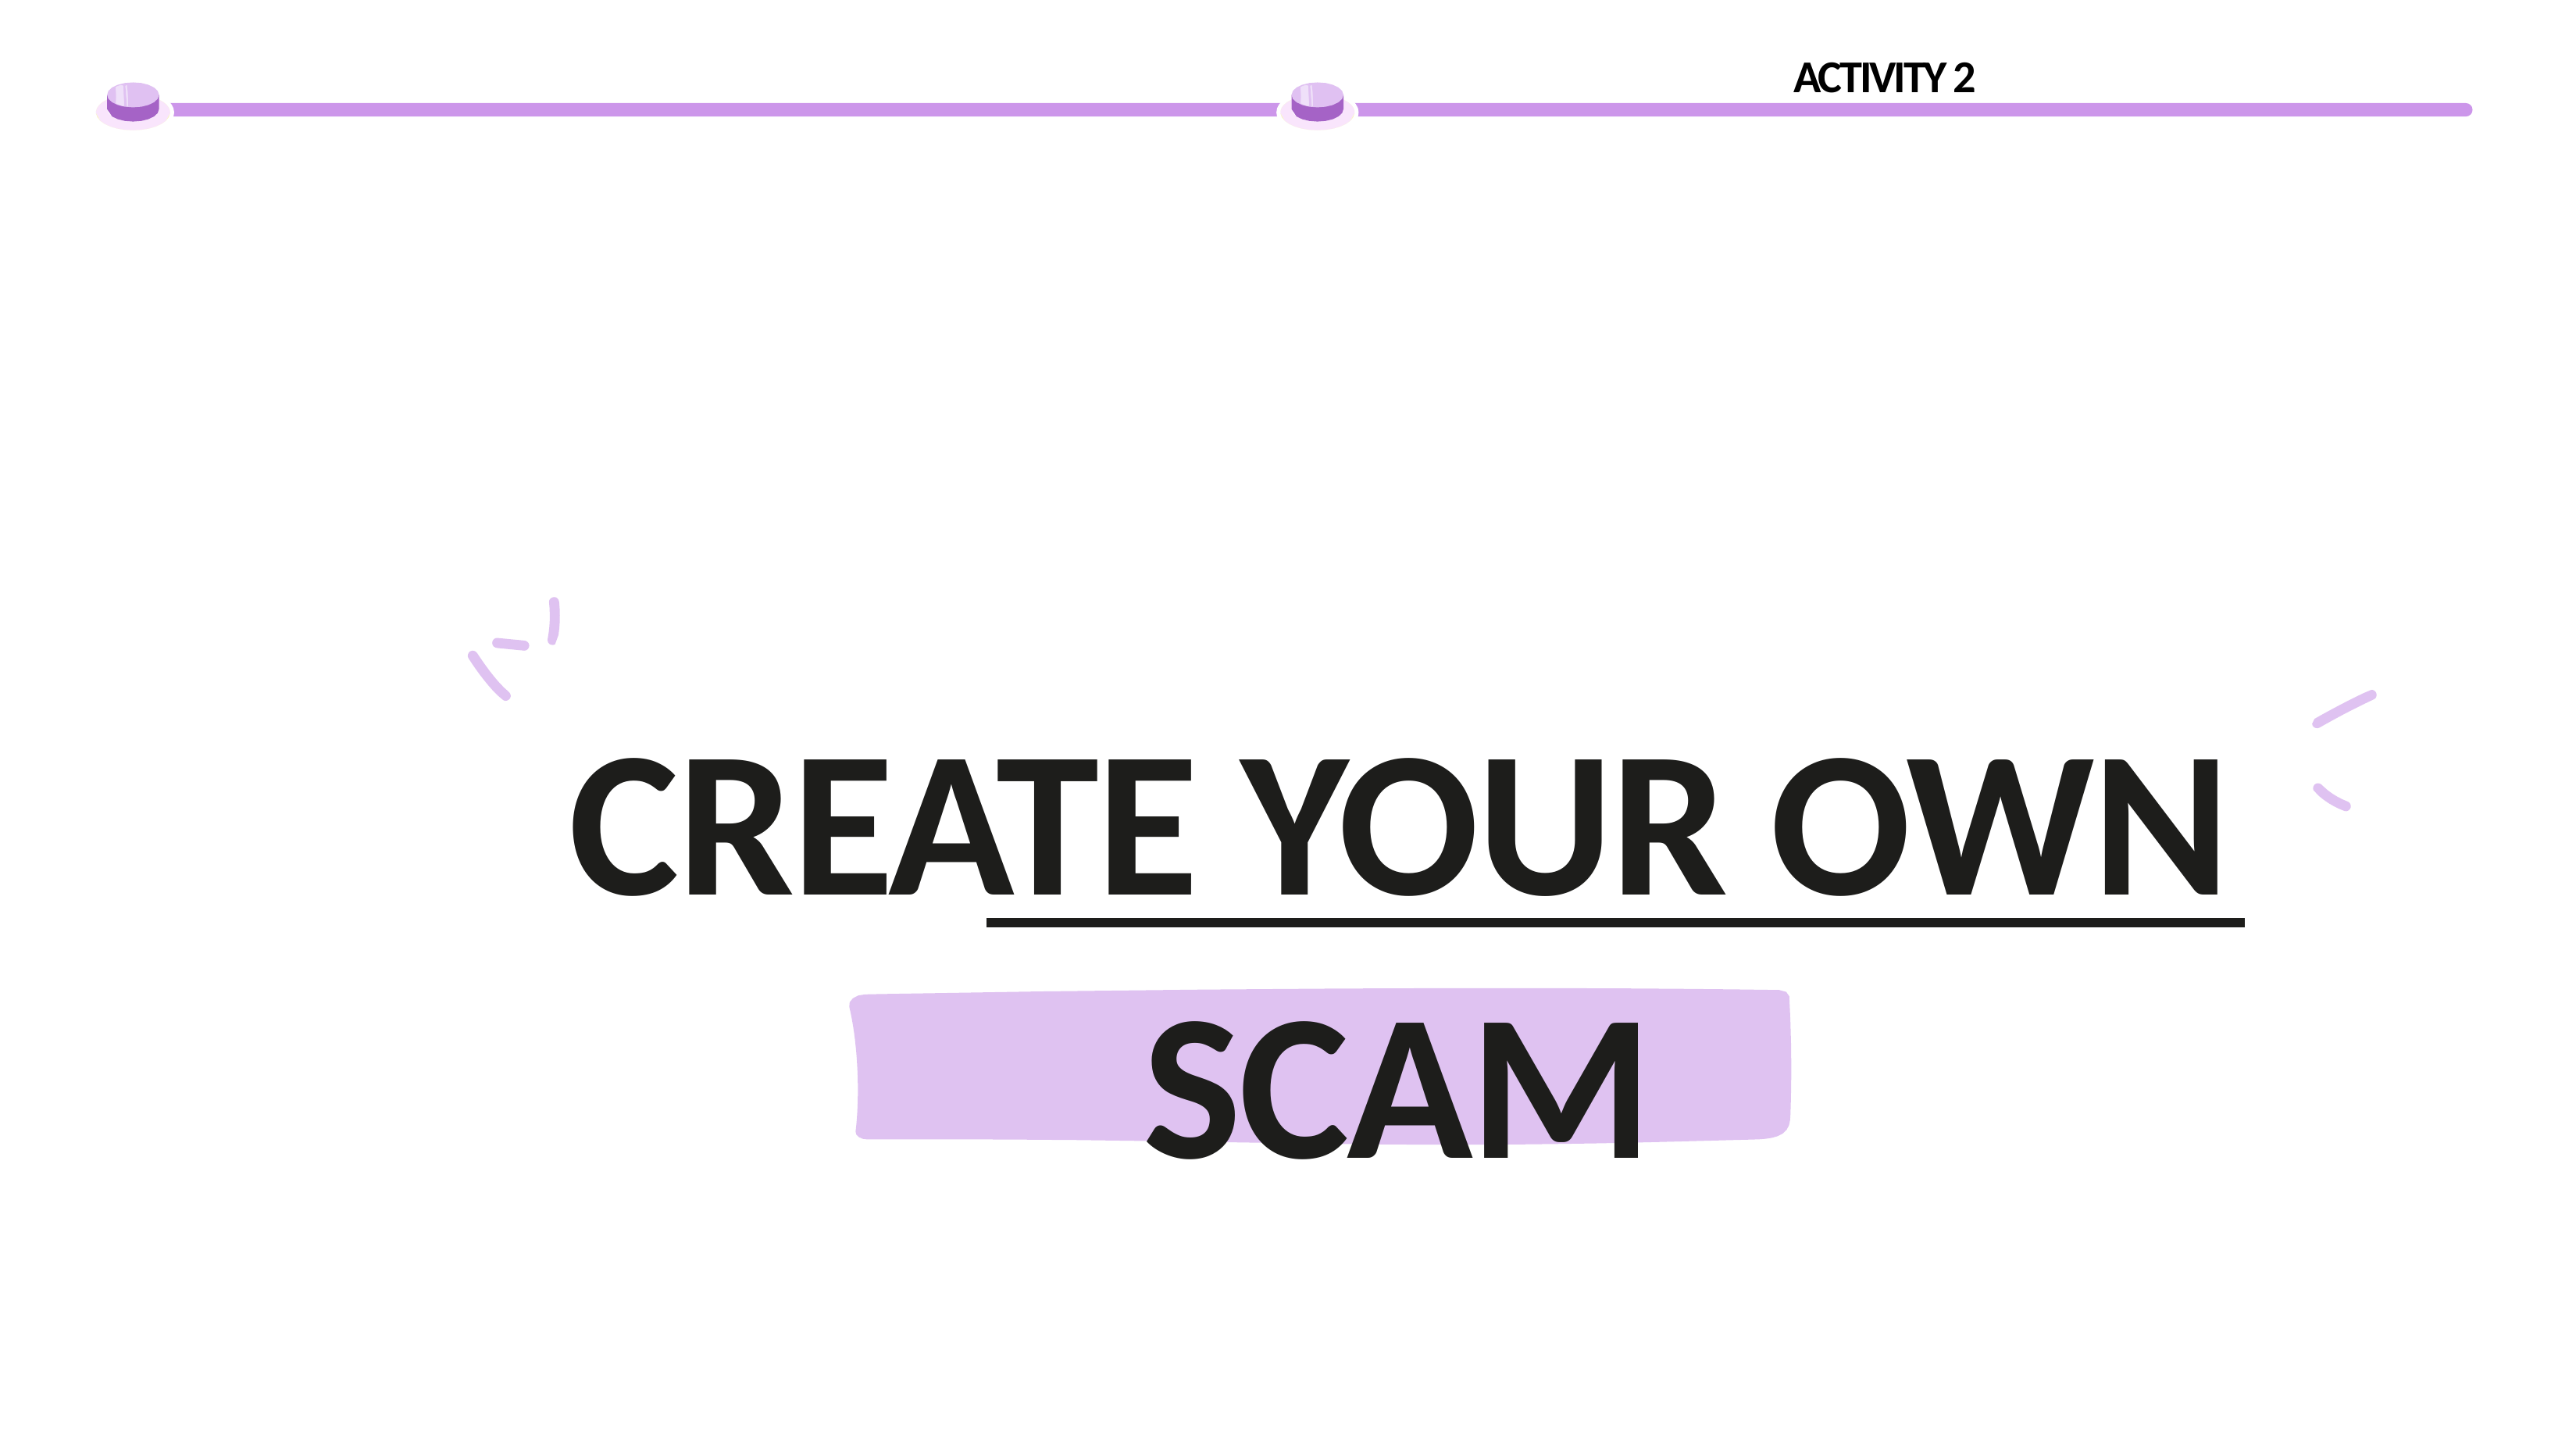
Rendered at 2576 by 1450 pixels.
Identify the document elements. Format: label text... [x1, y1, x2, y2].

text_box [548, 597, 560, 645]
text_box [91, 78, 2473, 135]
text_box CREATE YOUR OWN SCAM [387, 673, 2411, 1200]
text_box [492, 638, 530, 651]
text_box ACTIVITY 2 [1791, 45, 1977, 77]
text_box [467, 650, 491, 673]
